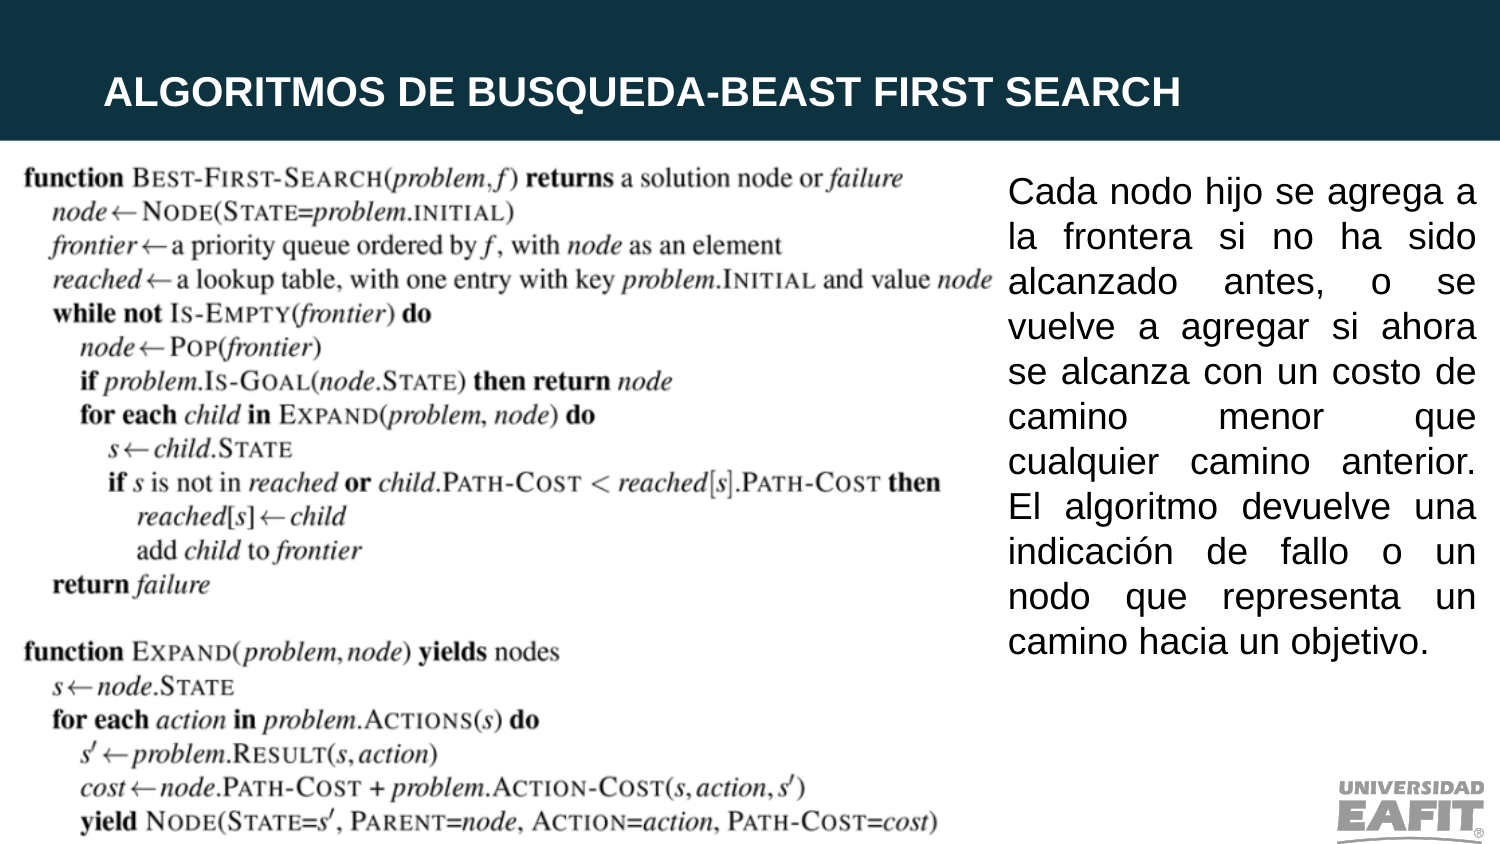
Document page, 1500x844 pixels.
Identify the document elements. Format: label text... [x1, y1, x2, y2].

text_box Cada nodo hijo se agrega a la frontera si no ha sido alcanzado antes, o se vuelve a agregar si ahora se alcanza con un costo de camino menor que cualquier camino anterior. El algoritmo devuelve una indicación de fallo o un nodo que representa un camino hacia un objetivo. [1001, 159, 1492, 670]
picture [19, 152, 997, 844]
text_box ALGORITMOS DE BUSQUEDA-BEAST FIRST SEARCH [88, 56, 1237, 122]
picture [1337, 781, 1484, 844]
